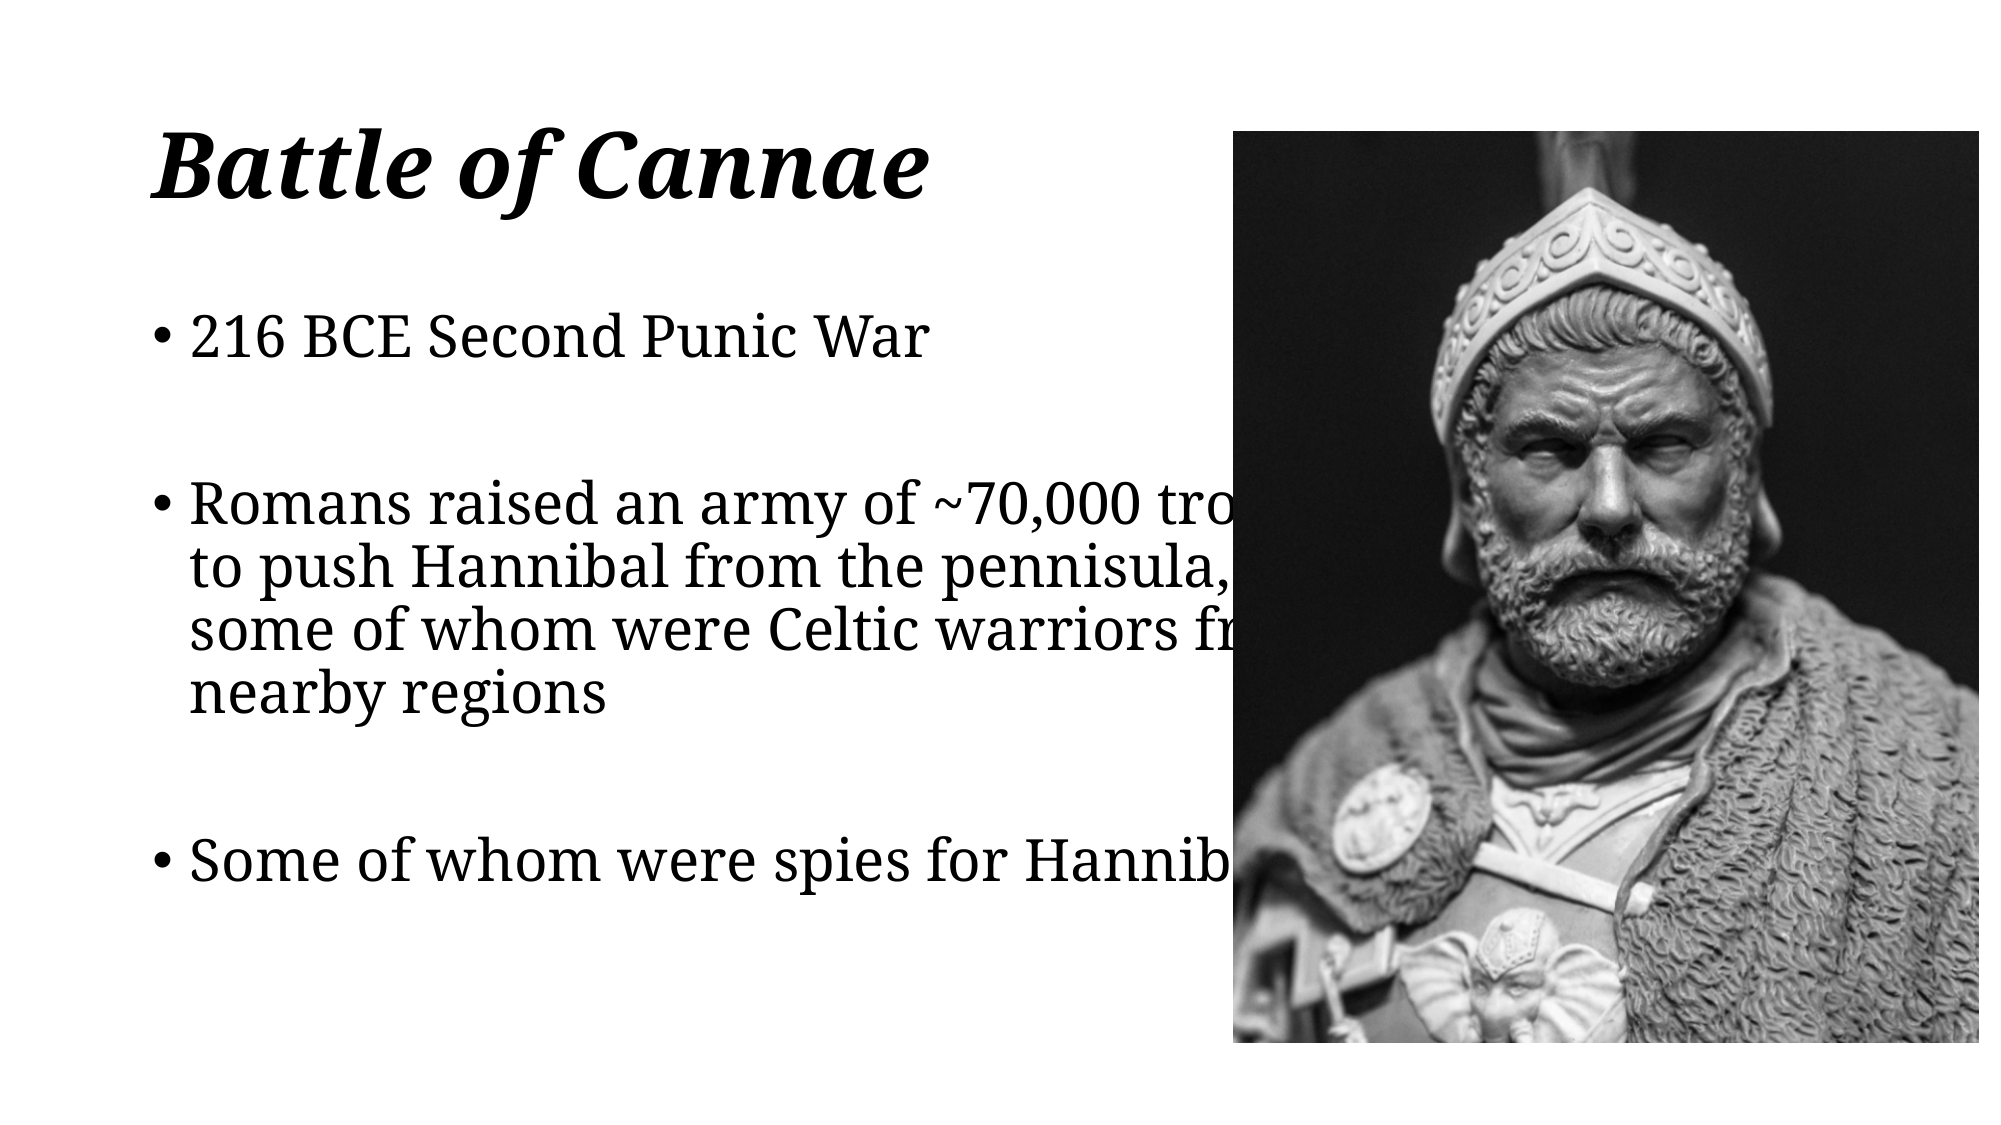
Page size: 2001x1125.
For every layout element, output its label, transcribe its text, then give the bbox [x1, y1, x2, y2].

list 216 BCE Second Punic War Romans raised an army of ~70,000 troops to push Hannibal from the pennisula, some of whom were Celtic warriors from nearby regions Some of whom were spies for Hannibal... [137, 299, 1863, 1114]
title Battle of Cannae [137, 59, 1863, 278]
picture [1232, 131, 1979, 1044]
